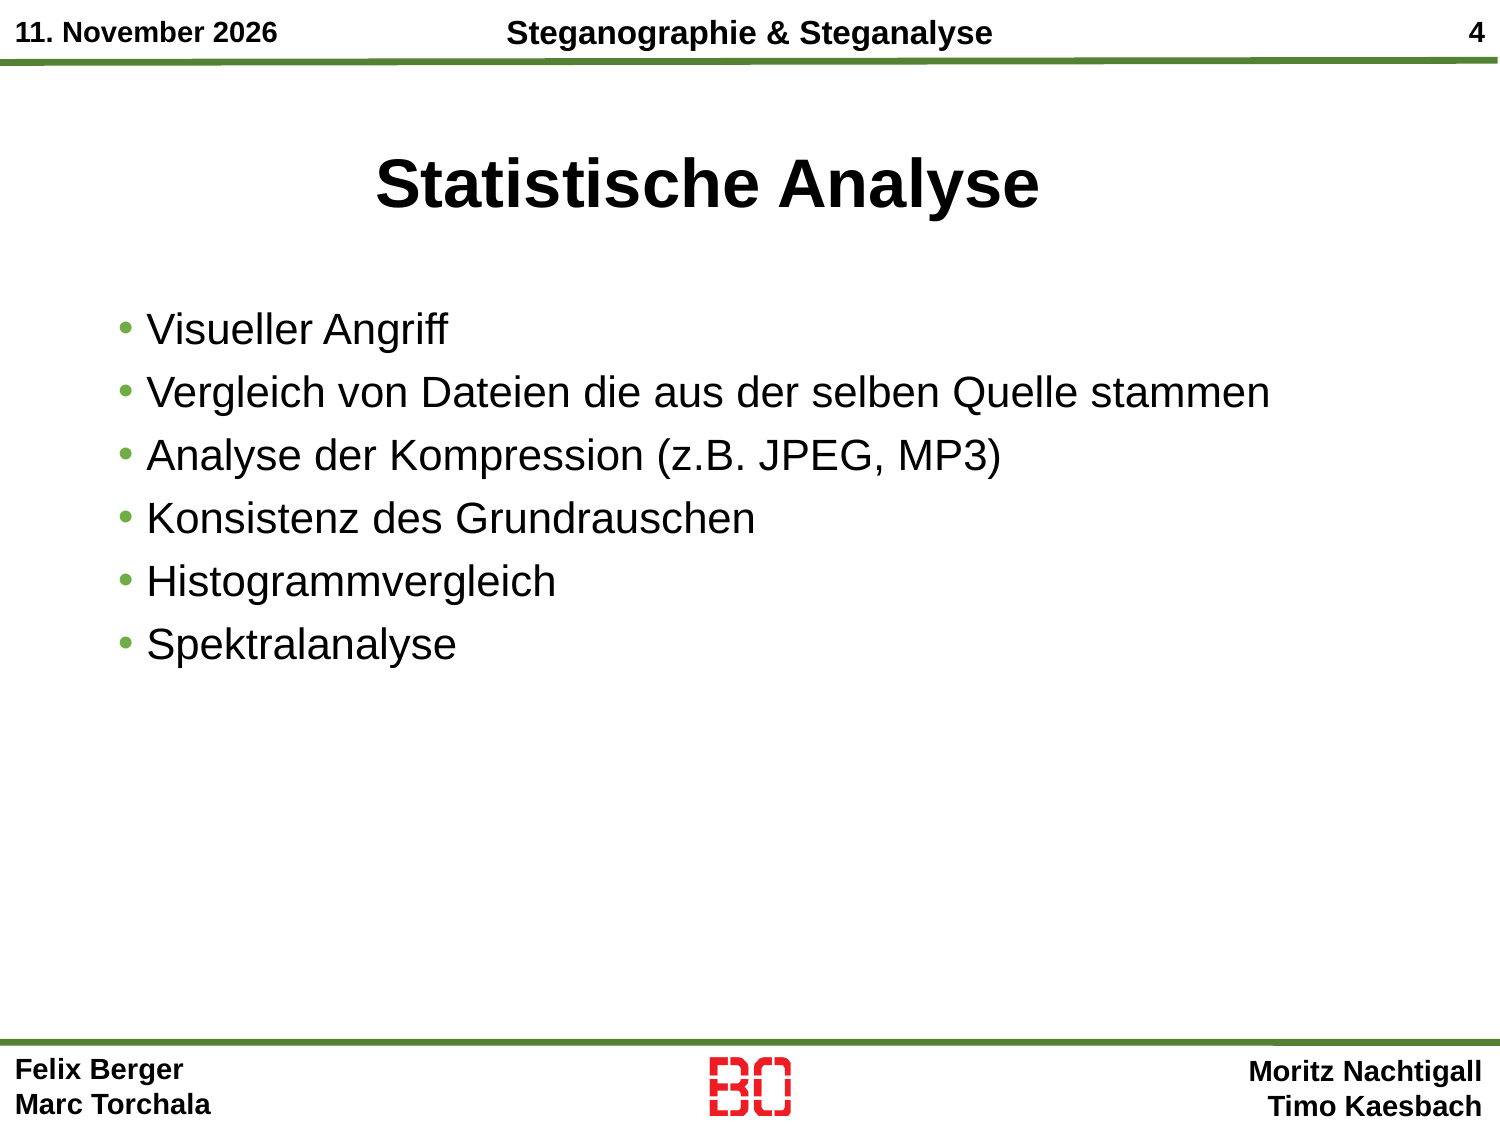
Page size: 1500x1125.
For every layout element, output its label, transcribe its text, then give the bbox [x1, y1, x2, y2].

list Visueller Angriff Vergleich von Dateien die aus der selben Quelle stammen Analyse der Kompression (z.B. JPEG, MP3) Konsistenz des Grundrauschen Histogrammvergleich Spektralanalyse [103, 299, 1397, 1014]
title Statistische Analyse [103, 76, 1397, 295]
